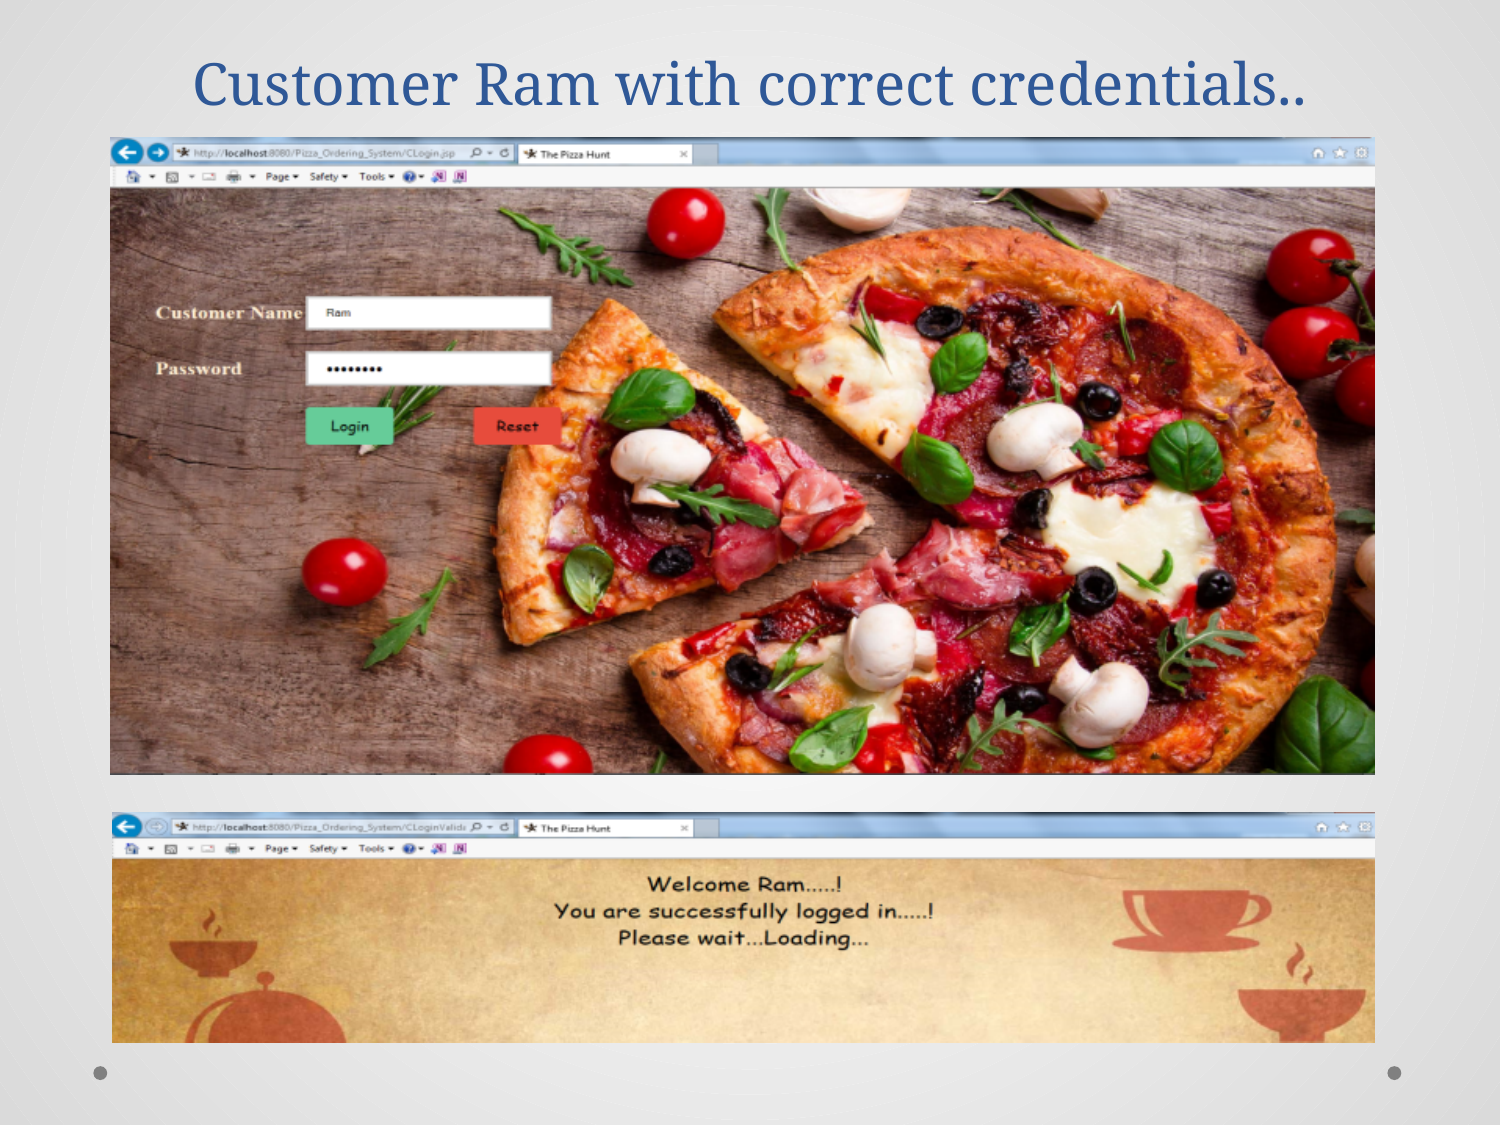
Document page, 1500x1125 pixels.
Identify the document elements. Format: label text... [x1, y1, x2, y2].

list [110, 137, 1376, 776]
picture [112, 812, 1376, 1043]
picture [117, 821, 135, 833]
title Customer Ram with correct credentials.. [75, 0, 1425, 125]
